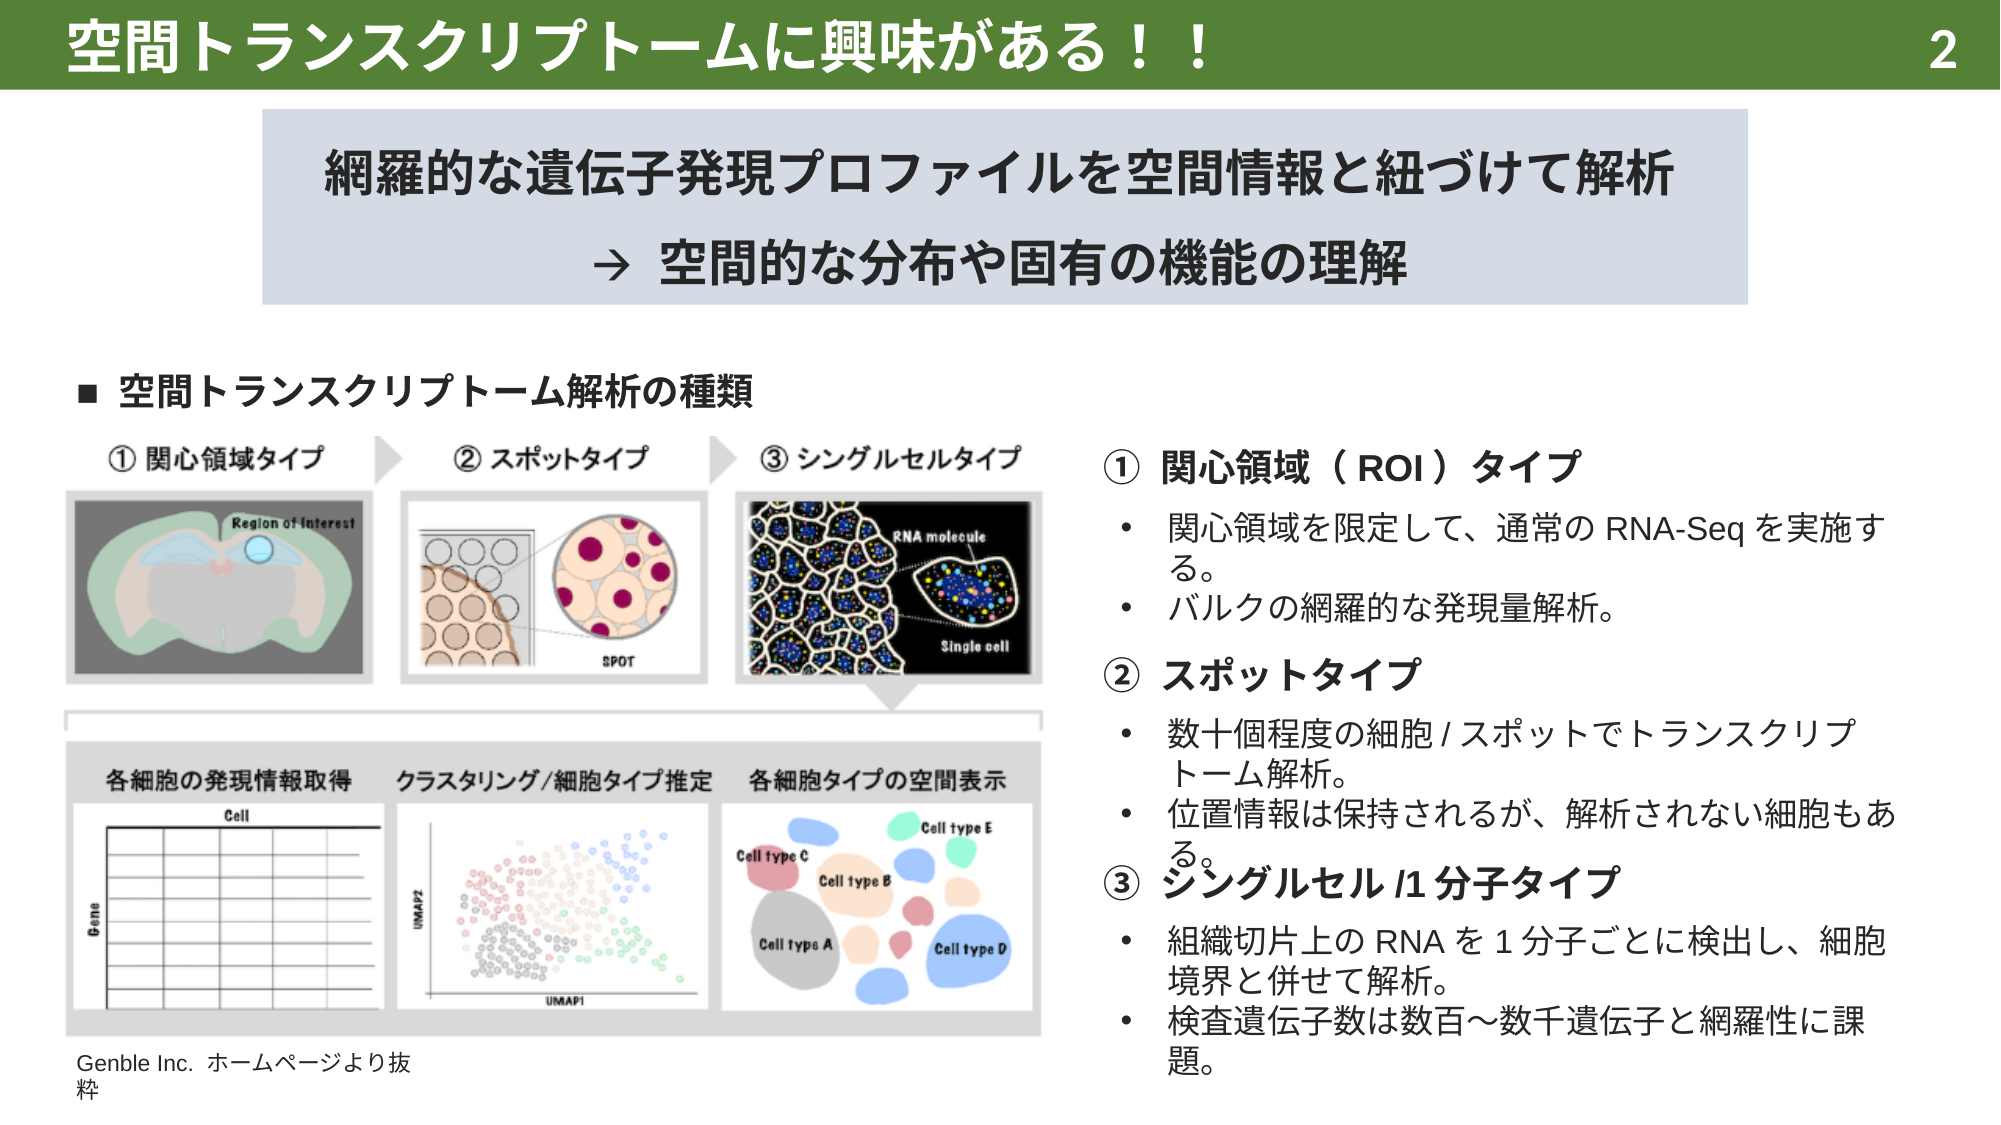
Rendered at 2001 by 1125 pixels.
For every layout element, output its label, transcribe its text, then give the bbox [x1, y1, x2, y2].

slide_number ‹#› [1761, 14, 1974, 75]
text_box 数十個程度の細胞/スポットでトランスクリプトーム解析。 位置情報は保持されるが、解析されない細胞もある。 [1105, 705, 1918, 881]
picture [61, 436, 1048, 1042]
text_box 組織切片上のRNAを1分子ごとに検出し、細胞境界と併せて解析。 検査遺伝子数は数百～数千遺伝子と網羅性に課題。 [1105, 913, 1918, 1088]
text_box 網羅的な遺伝子発現プロファイルを空間情報と紐づけて解析 🡪 空間的な分布や固有の機能の理解 [0, 104, 2000, 300]
text_box ③ シングルセル/1分子タイプ [1088, 852, 1658, 913]
title 空間トランスクリプトームに興味がある！！ [50, 0, 1761, 90]
text_box [262, 300, 1749, 305]
text_box Genble Inc. ホームページより抜粋 [61, 1050, 442, 1112]
text_box 関心領域を限定して、通常のRNA-Seqを実施する。 バルクの網羅的な発現量解析。 [1105, 500, 1918, 635]
text_box ■ 空間トランスクリプトーム解析の種類 [61, 360, 1203, 421]
text_box ② スポットタイプ [1088, 644, 1658, 705]
text_box ① 関心領域（ROI）タイプ [1088, 436, 1658, 497]
